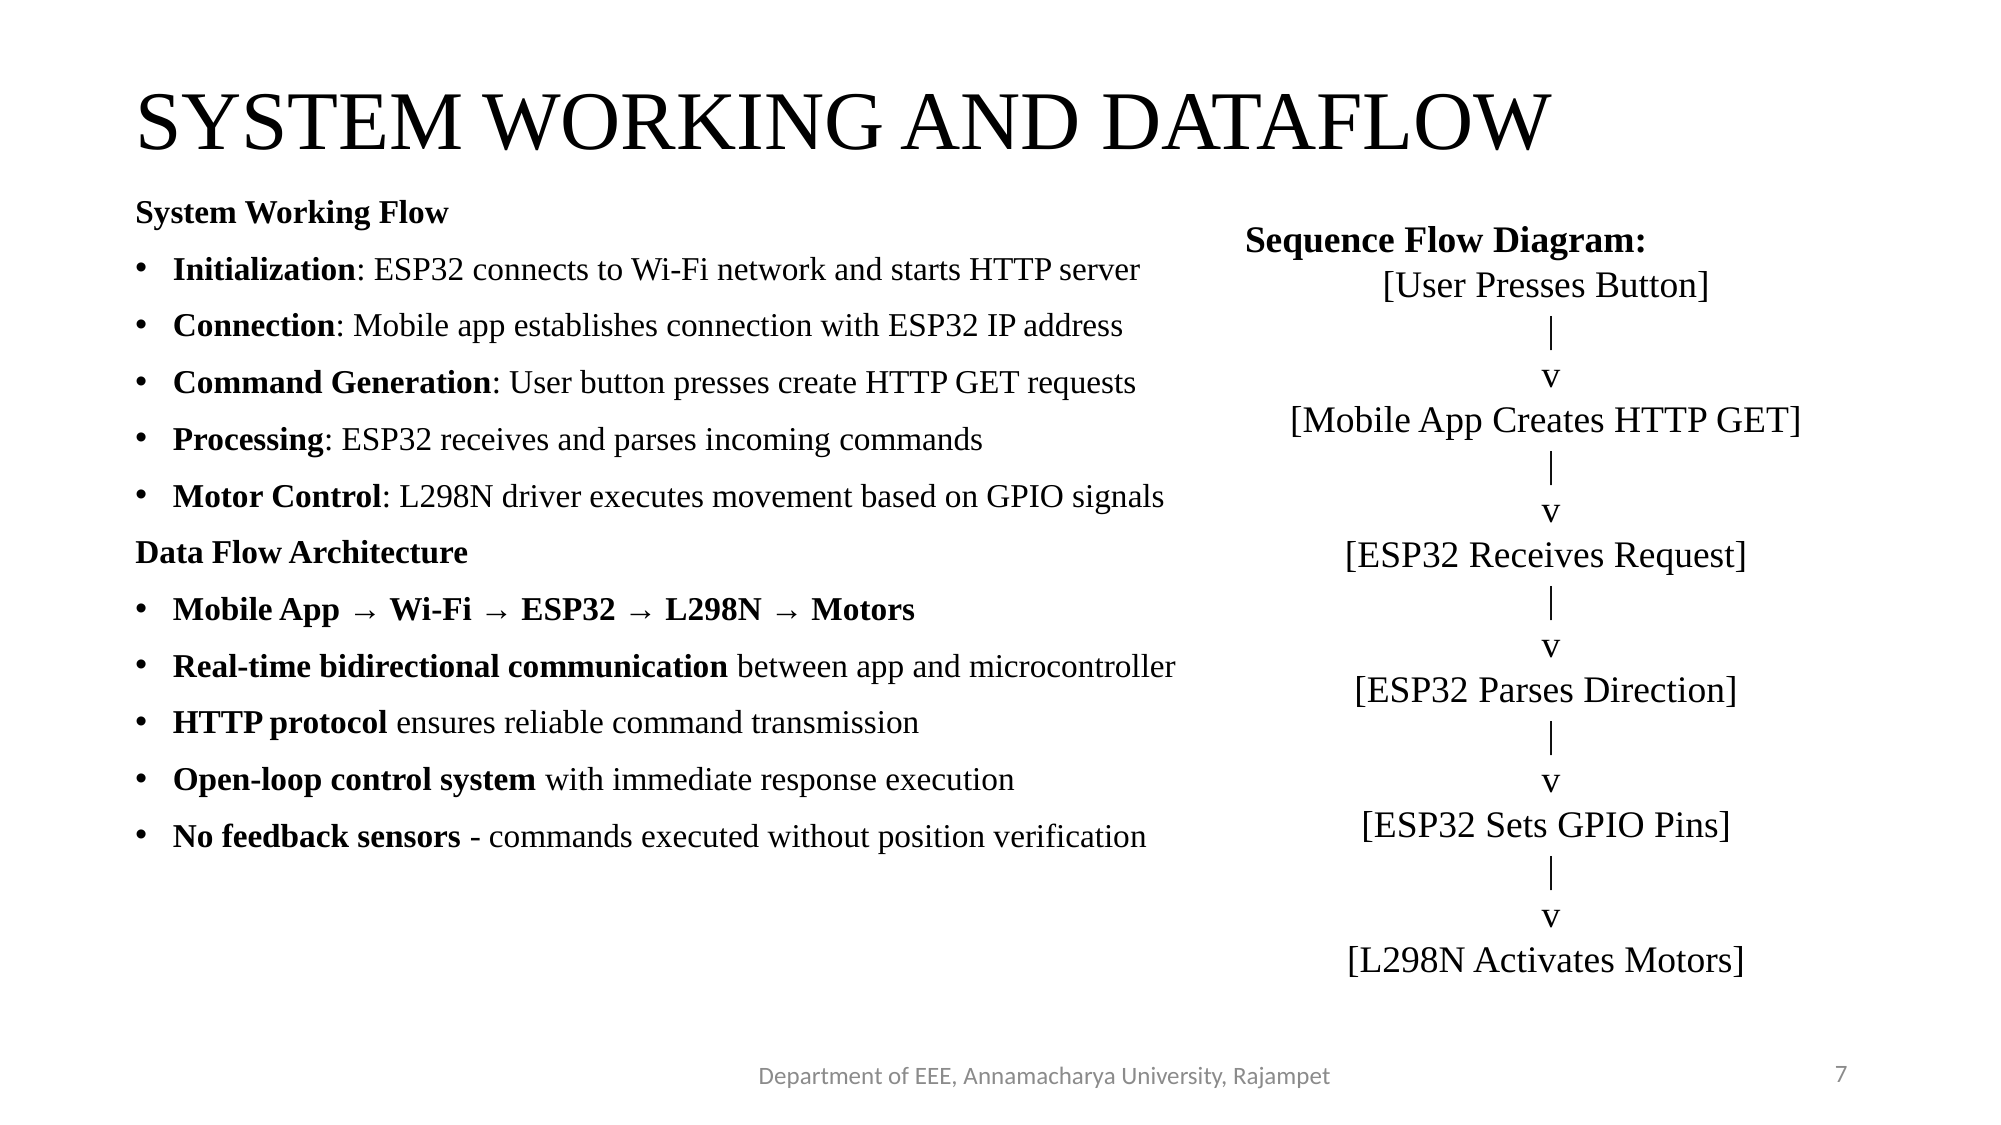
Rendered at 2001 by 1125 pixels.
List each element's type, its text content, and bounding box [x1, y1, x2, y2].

title SYSTEM WORKING AND DATAFLOW [120, 59, 1936, 186]
text_box Sequence Flow Diagram: [User Presses Button] | v [Mobile App Creates HTTP GET] | v [ESP32 Receives Request] | v [ESP32 Parses Direction] | v [ESP32 Sets GPIO Pins] | v [L298N Activates Motors] [1230, 207, 1863, 1033]
list System Working Flow Initialization: ESP32 connects to Wi-Fi network and starts HTTP server Connection: Mobile app establishes connection with ESP32 IP address Command Generation: User button presses create HTTP GET requests Processing: ESP32 receives and parses incoming commands Motor Control: L298N driver executes movement based on GPIO signals Data Flow Architecture Mobile App → Wi-Fi → ESP32 → L298N → Motors Real-time bidirectional communication between app and microcontroller HTTP protocol ensures reliable command transmission Open-loop control system with immediate response execution No feedback sensors - commands executed without position verification [120, 187, 1846, 902]
footer Department of EEE, Annamacharya University, Rajampet [636, 1044, 1454, 1105]
slide_number 7 [1412, 1042, 1863, 1103]
